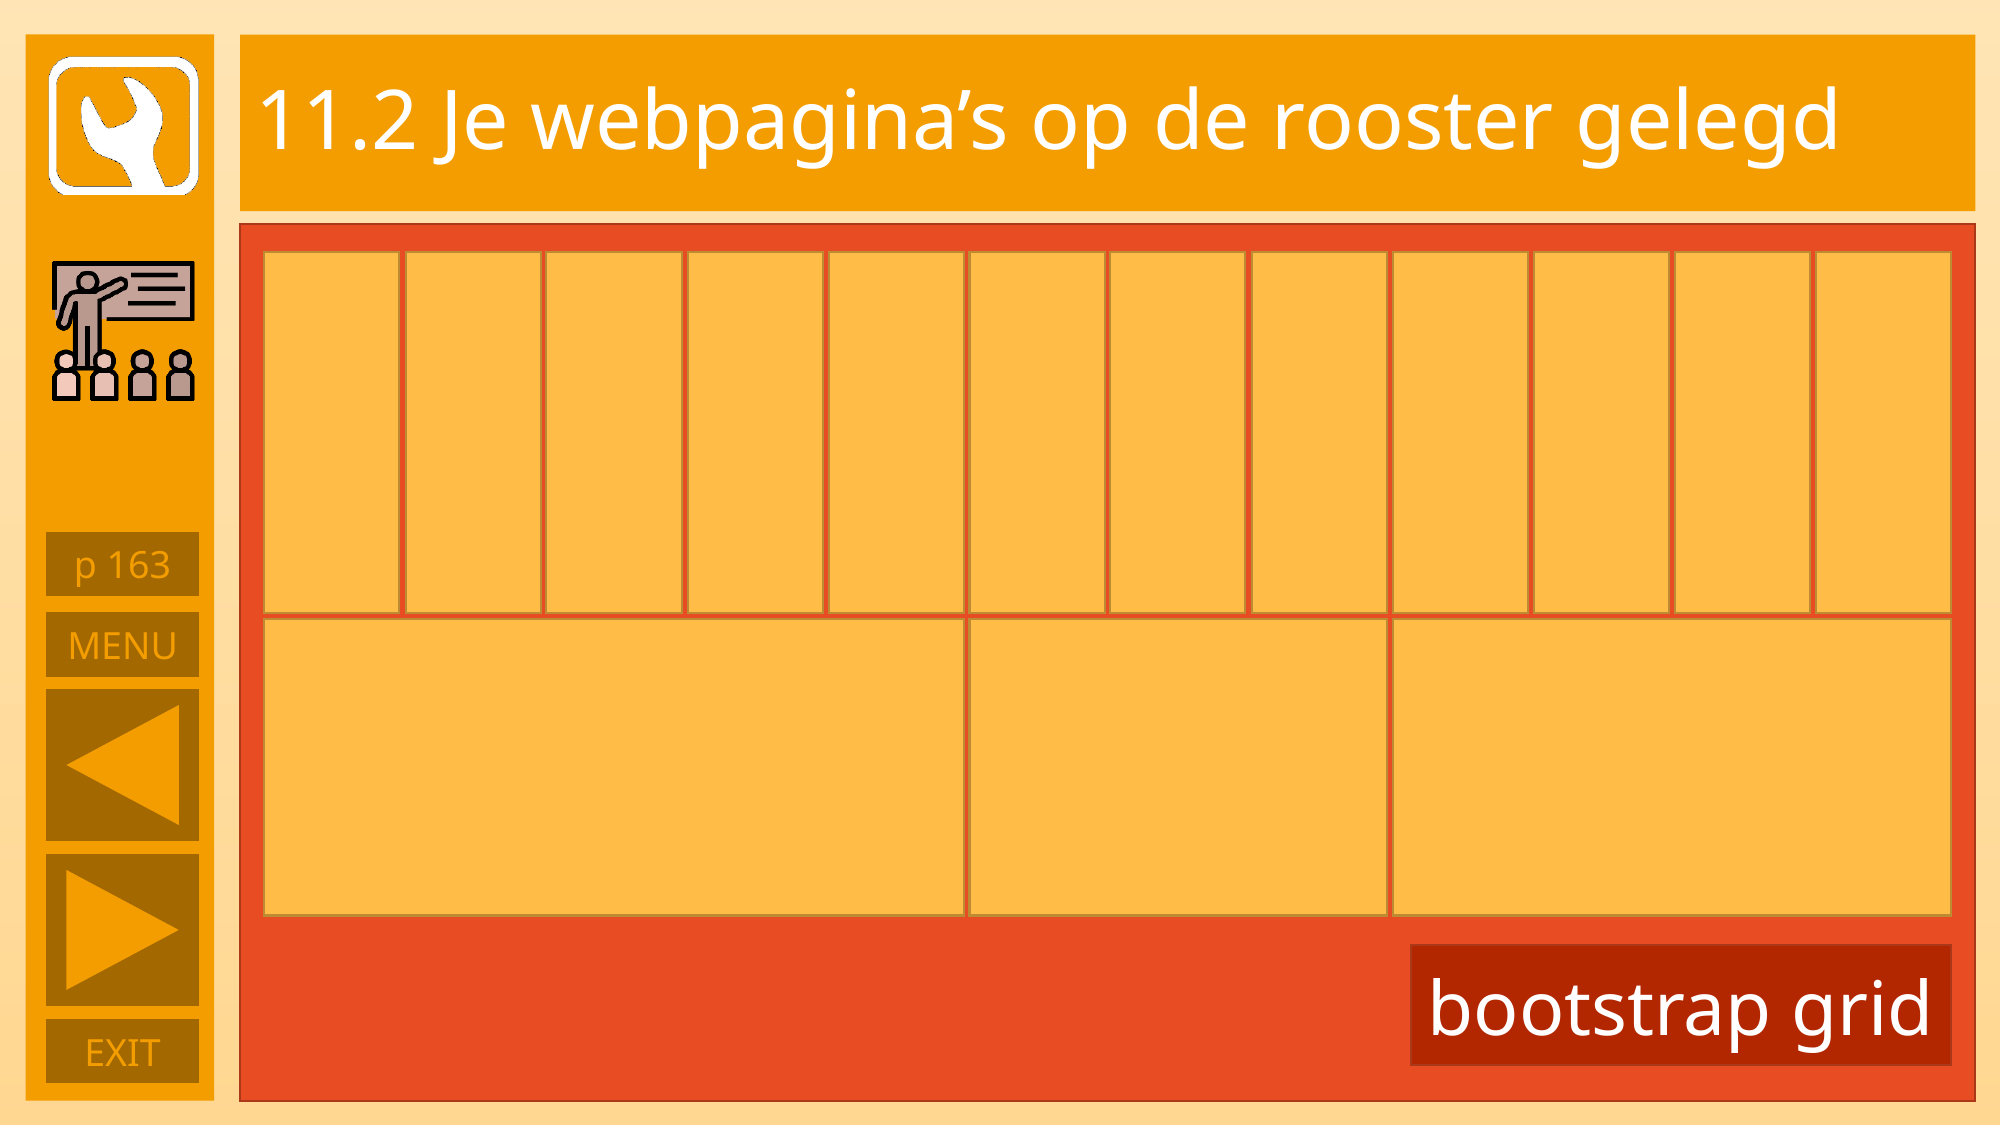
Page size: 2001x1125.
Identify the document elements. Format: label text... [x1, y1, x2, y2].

text_box [0, 172, 25, 176]
text_box MENU [46, 612, 199, 677]
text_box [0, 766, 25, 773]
text_box [1674, 251, 1811, 614]
text_box [1976, 193, 2000, 199]
text_box p 163 [46, 532, 199, 596]
text_box [1392, 618, 1952, 917]
text_box [215, 172, 240, 176]
text_box [405, 251, 542, 614]
text_box [1815, 251, 1952, 614]
text_box [263, 618, 965, 917]
text_box [968, 251, 1106, 614]
text_box [1533, 251, 1670, 614]
text_box EXIT [46, 1019, 199, 1083]
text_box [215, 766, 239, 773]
text_box [687, 251, 824, 614]
text_box bootstrap grid [1410, 944, 1952, 1066]
text_box [1392, 251, 1529, 614]
text_box [65, 868, 181, 992]
text_box [215, 193, 240, 199]
text_box [968, 618, 1388, 917]
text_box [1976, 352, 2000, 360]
text_box [64, 703, 180, 827]
text_box [239, 223, 1976, 1102]
text_box [1976, 172, 2000, 176]
picture [47, 256, 198, 405]
text_box [263, 251, 400, 614]
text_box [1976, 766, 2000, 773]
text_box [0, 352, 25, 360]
text_box [0, 193, 25, 199]
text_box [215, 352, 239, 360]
picture [47, 55, 199, 195]
text_box [25, 33, 215, 1102]
title 11.2 Je webpagina’s op de rooster gelegd [240, 34, 1976, 212]
text_box [1251, 251, 1388, 614]
text_box [46, 854, 199, 1006]
text_box [828, 251, 965, 614]
text_box [545, 251, 683, 614]
text_box [1109, 251, 1246, 614]
text_box [46, 689, 199, 841]
